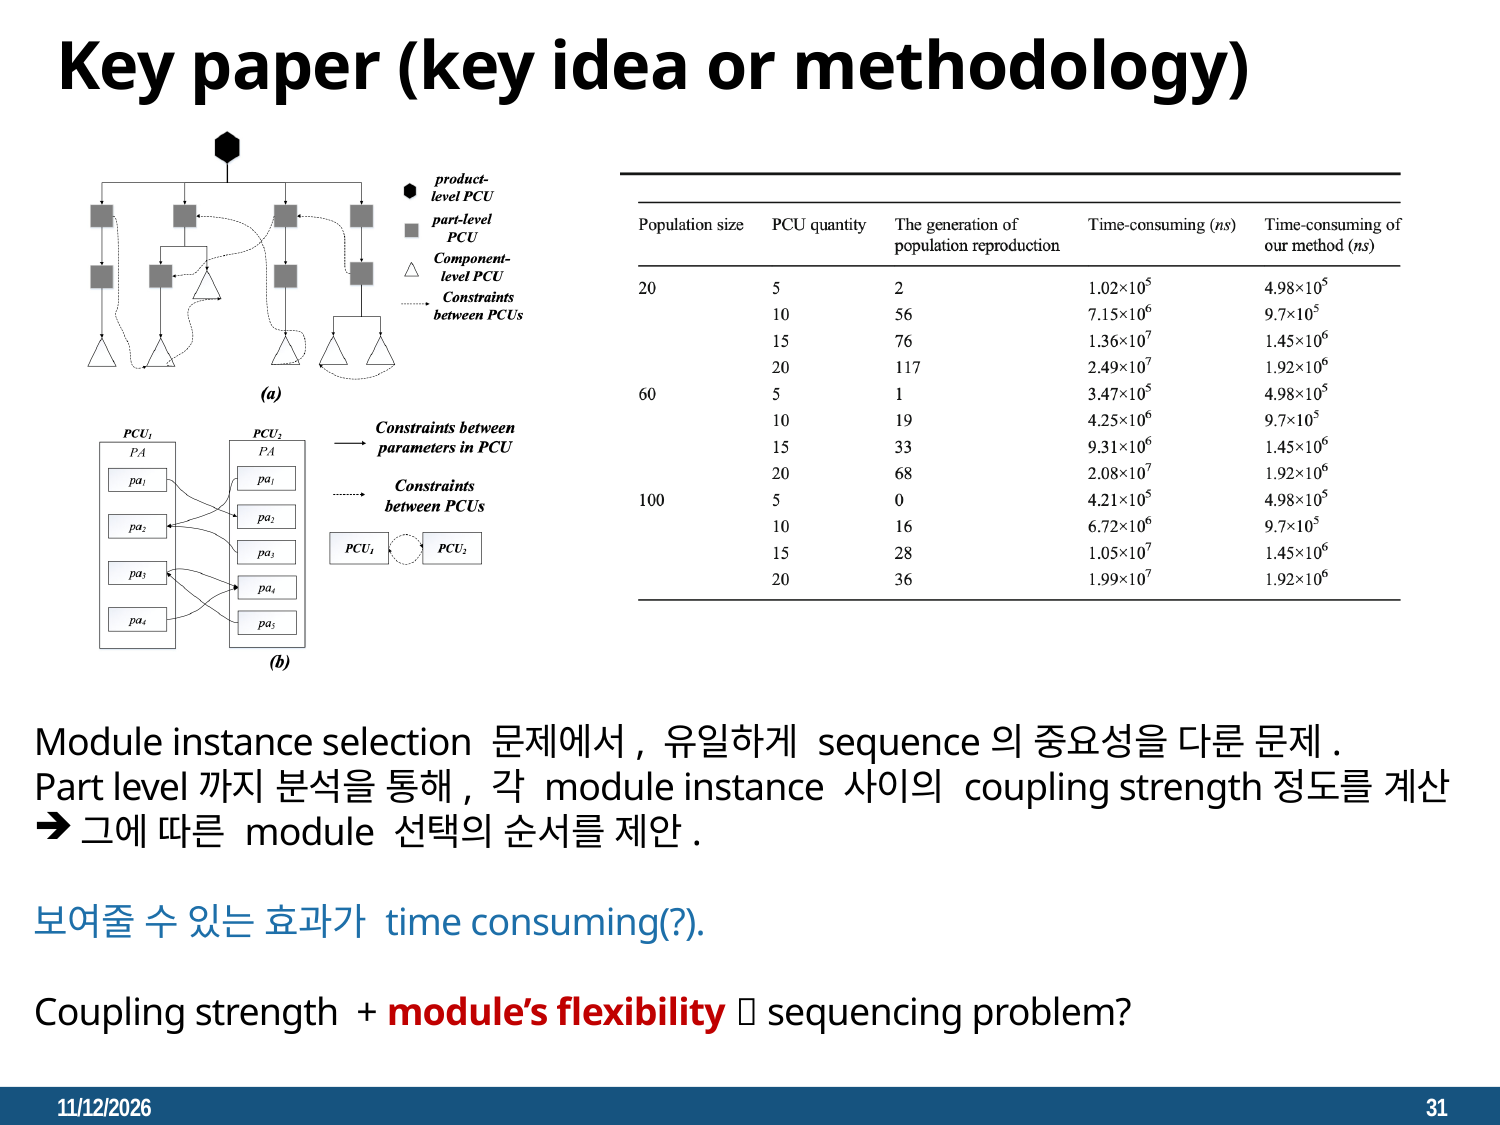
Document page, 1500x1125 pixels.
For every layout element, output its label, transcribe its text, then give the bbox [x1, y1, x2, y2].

picture [620, 171, 1427, 622]
text_box Key paper (key idea or methodology) [56, 23, 1251, 104]
slide_number 2023. 3. 6. [42, 1086, 380, 1125]
picture [73, 123, 535, 680]
slide_number 31 [1125, 1086, 1464, 1125]
text_box Module instance selection 문제에서, 유일하게 sequence의 중요성을 다룬 문제. Part level까지 분석을 통해, 각 module instance 사이의 coupling strength정도를 계산 그에 따른 module 선택의 순서를 제안. 보여줄 수 있는 효과가 time consuming(?). Coupling strength + module’s flexibility  sequencing problem? [33, 717, 1461, 1033]
